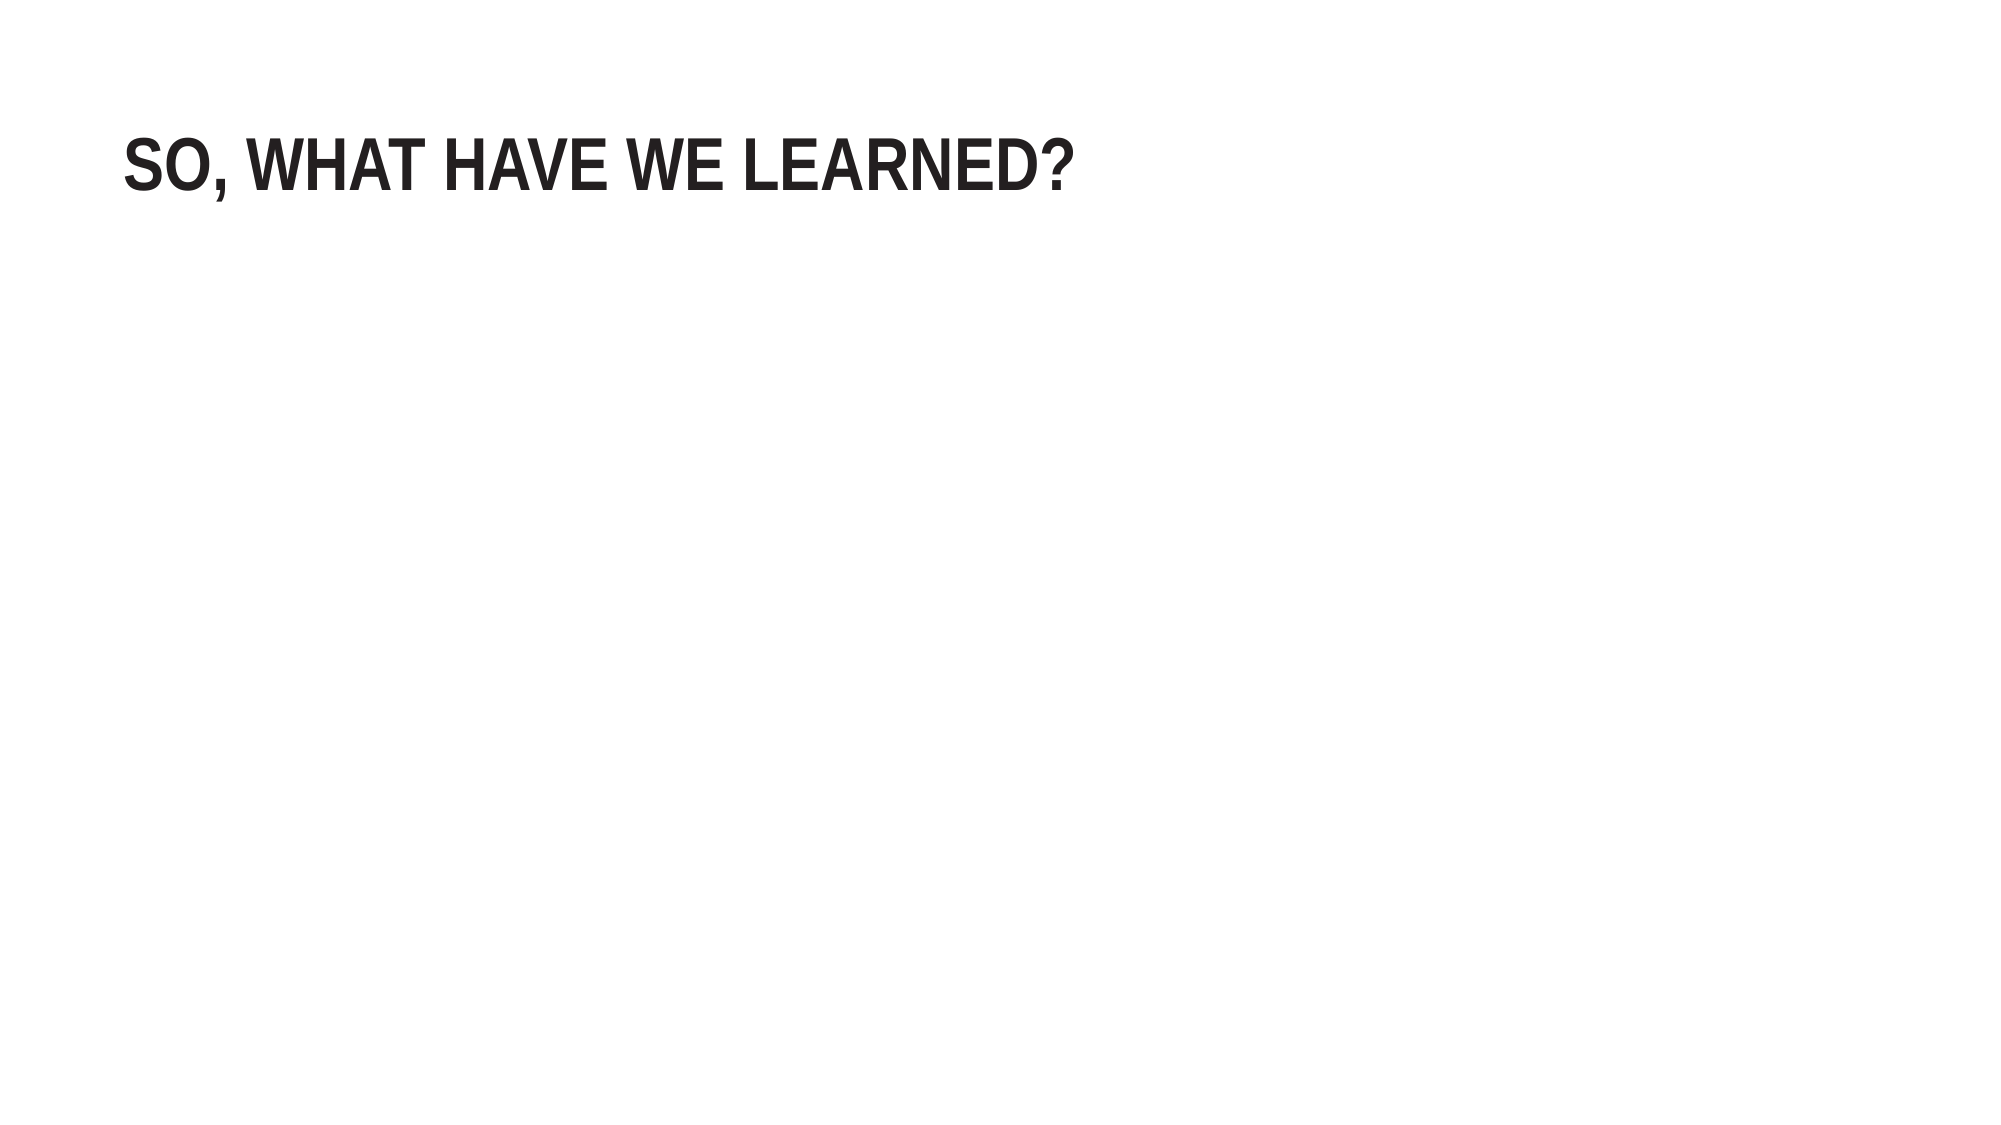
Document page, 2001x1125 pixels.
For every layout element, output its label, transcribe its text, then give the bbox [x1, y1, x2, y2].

title So, what have we learned? [124, 124, 1937, 284]
